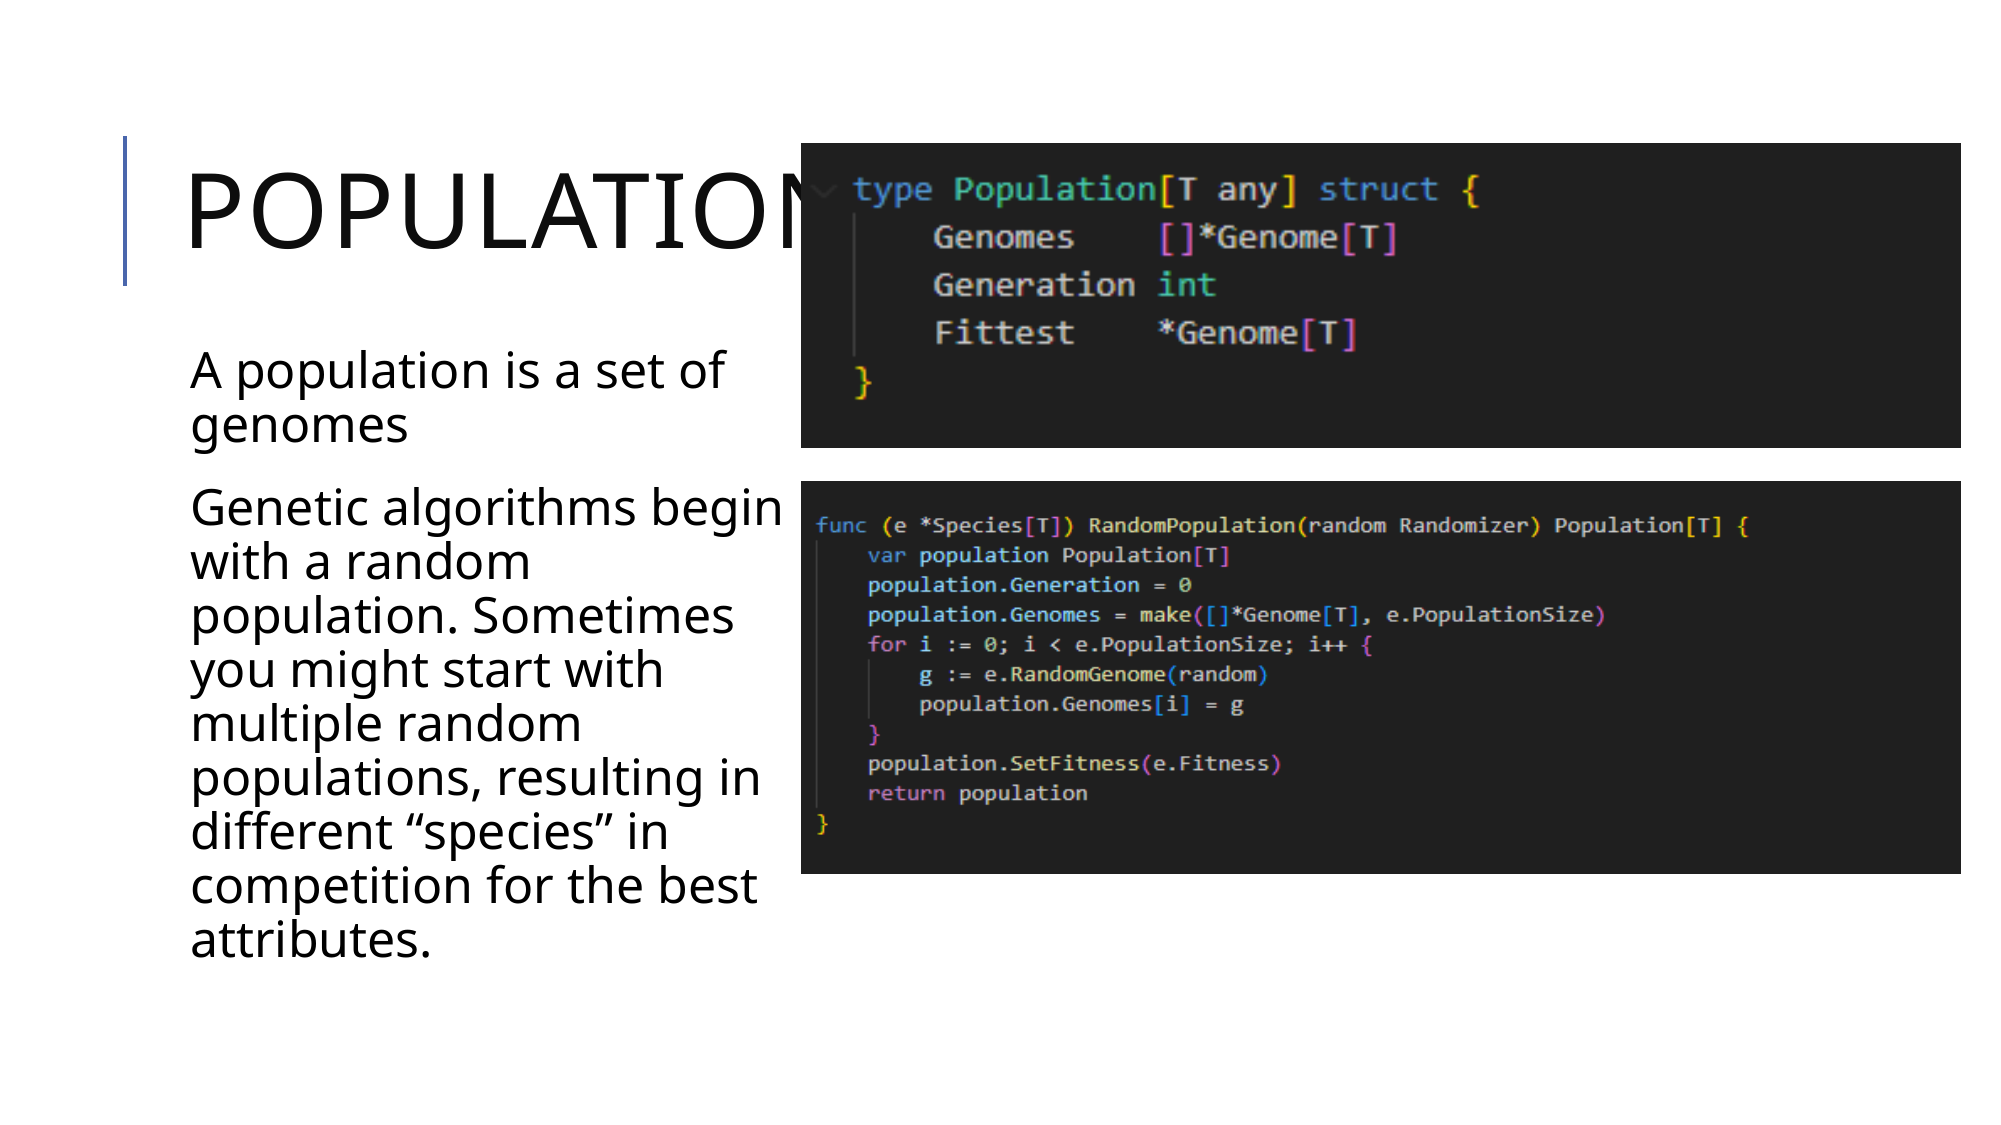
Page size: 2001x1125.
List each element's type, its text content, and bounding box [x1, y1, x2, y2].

picture [800, 143, 1962, 448]
title Population [168, 96, 1763, 337]
picture [800, 480, 1962, 874]
list A population is a set of genomes Genetic algorithms begin with a random population. Sometimes you might start with multiple random populations, resulting in different “species” in competition for the best attributes. [168, 337, 802, 1035]
